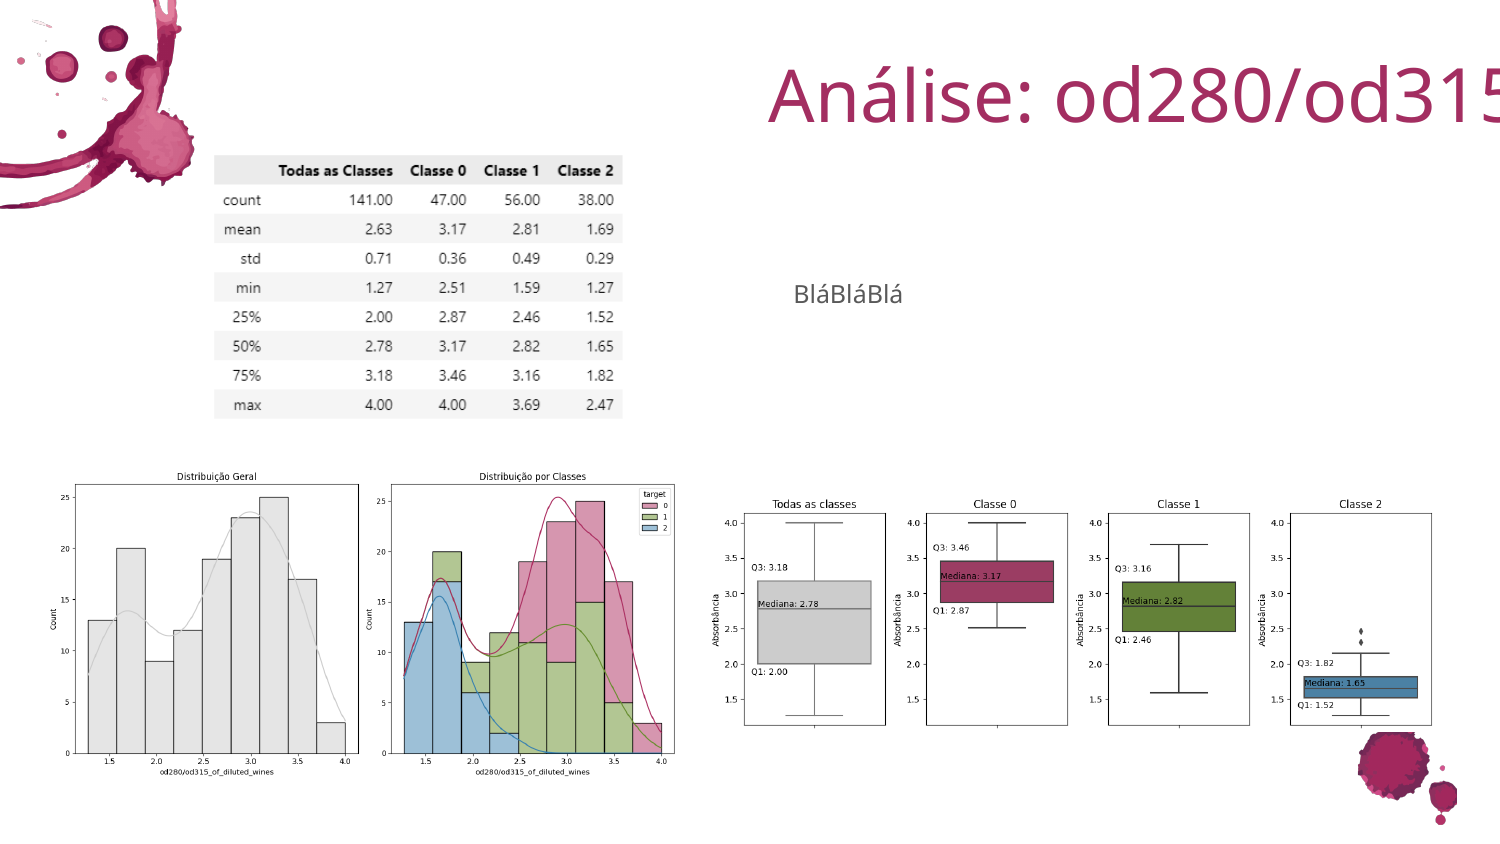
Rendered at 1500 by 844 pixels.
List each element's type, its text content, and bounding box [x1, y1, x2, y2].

picture [709, 496, 1457, 825]
text_box BláBláBlá [778, 212, 1364, 375]
picture [0, 0, 206, 209]
picture [210, 151, 628, 422]
title Análise: od280/od315 [750, 32, 1500, 171]
picture [48, 469, 676, 778]
